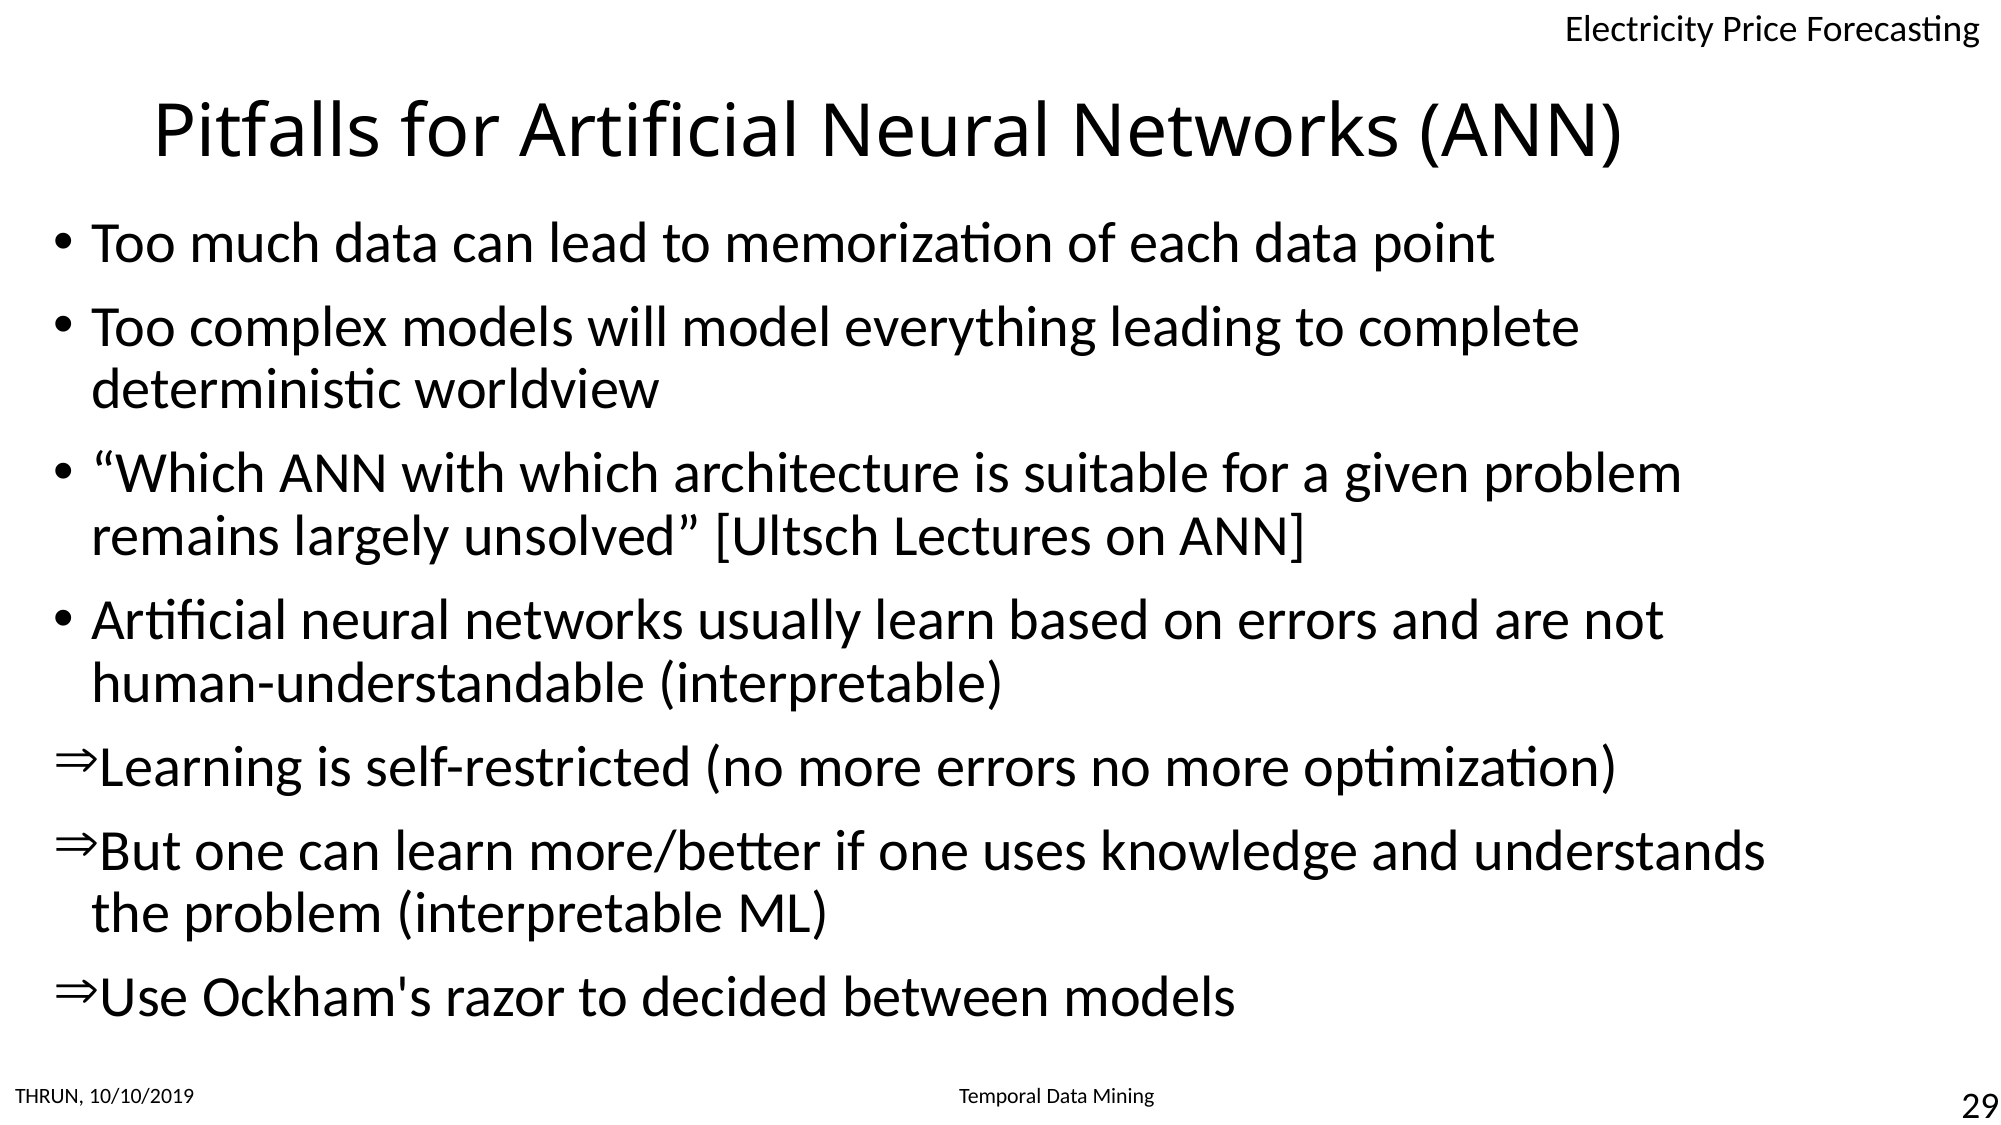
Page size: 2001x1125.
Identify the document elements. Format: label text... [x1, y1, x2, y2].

list Too much data can lead to memorization of each data point Too complex models will model everything leading to complete deterministic worldview “Which ANN with which architecture is suitable for a given problem remains largely unsolved” [Ultsch Lectures on ANN] Artificial neural networks usually learn based on errors and are not human-understandable (interpretable) Learning is self-restricted (no more errors no more optimization) But one can learn more/better if one uses knowledge and understands the problem (interpretable ML) Use Ockham's razor to decided between models [38, 204, 1799, 722]
title Pitfalls for Artificial Neural Networks (ANN) [137, 60, 1799, 204]
